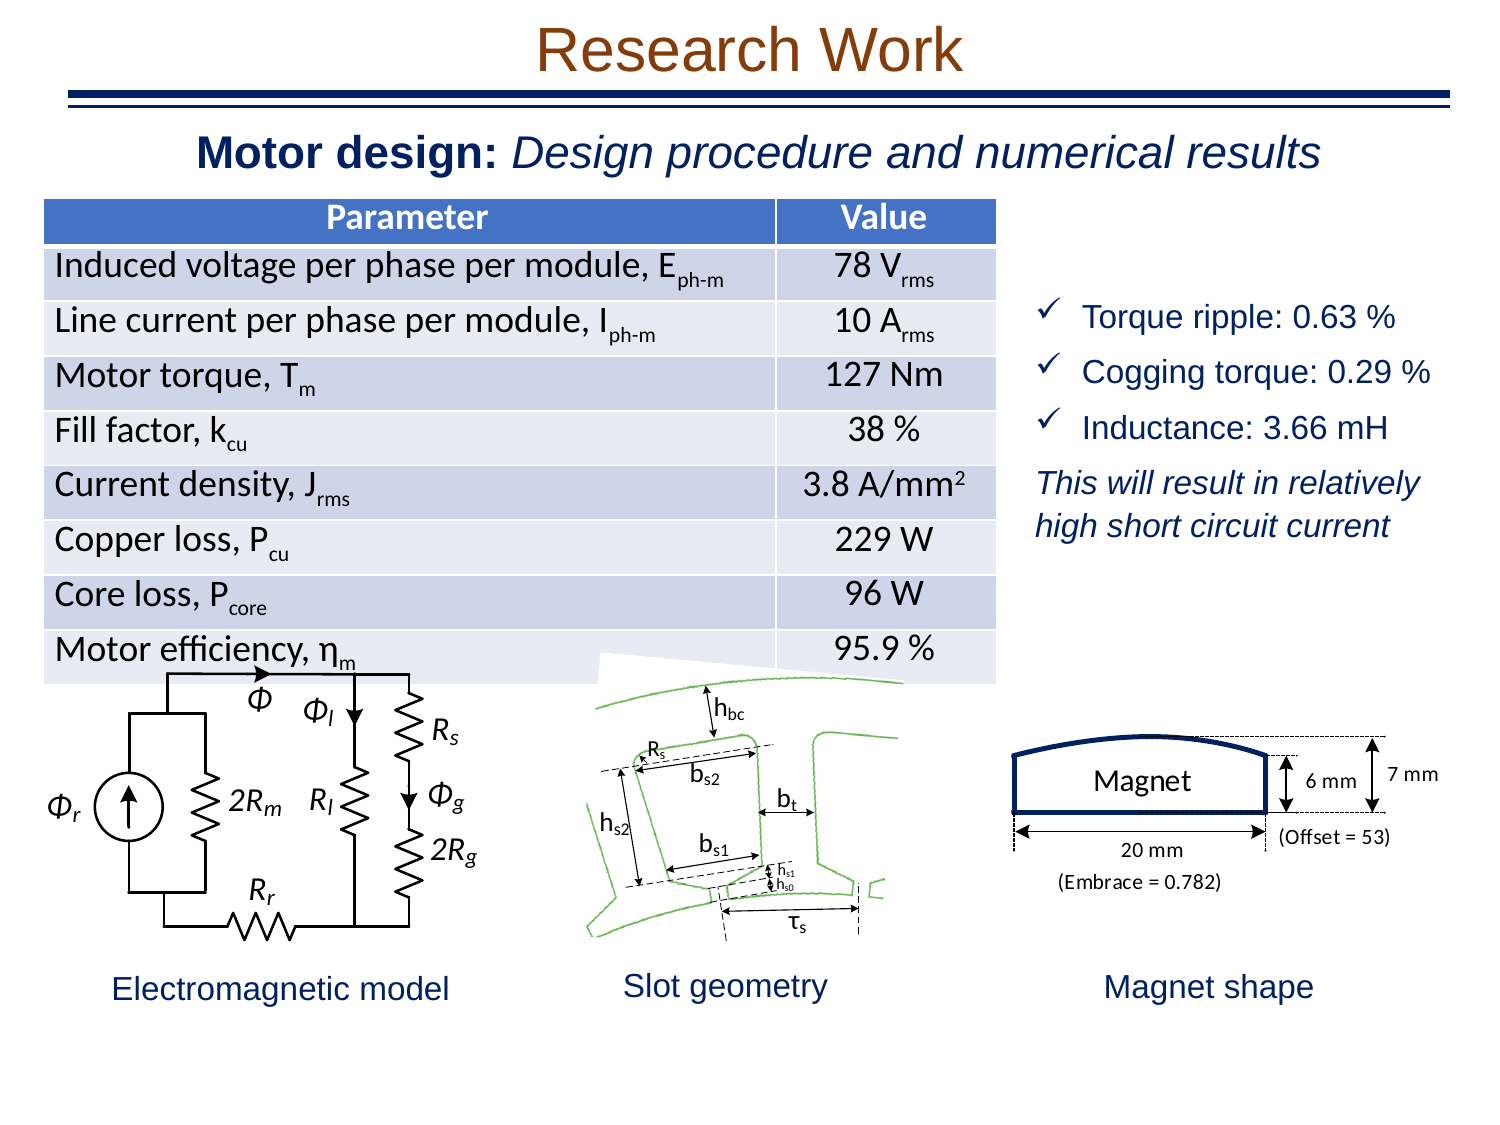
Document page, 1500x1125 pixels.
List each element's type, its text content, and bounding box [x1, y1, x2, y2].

table_cell Induced voltage per phase per module, Eph-m [44, 249, 775, 300]
table_cell 95.9 % [777, 631, 996, 684]
text_box Slot geometry [512, 954, 939, 1012]
table_cell 10 Arms [777, 302, 996, 355]
text_box Electromagnetic model [68, 957, 494, 1015]
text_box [996, 718, 1456, 896]
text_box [0, 650, 513, 957]
table_cell Current density, Jrms [44, 466, 775, 519]
table_cell 3.8 A/mm2 [777, 466, 996, 519]
text_box Magnet shape [996, 955, 1422, 1013]
table_cell 96 W [777, 576, 996, 629]
table_cell Fill factor, kcu [44, 412, 775, 465]
text_box Research Work [0, 1, 1500, 92]
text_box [572, 650, 904, 964]
table_header Value [777, 199, 996, 244]
table_cell 38 % [777, 412, 996, 465]
table_cell Copper loss, Pcu [44, 521, 775, 574]
table_cell 127 Nm [777, 357, 996, 410]
table_cell Core loss, Pcore [44, 576, 775, 629]
table_header Parameter [44, 199, 775, 244]
table_cell 229 W [777, 521, 996, 574]
table_cell Motor efficiency, ηm [44, 631, 775, 684]
text_box Motor design: Design procedure and numerical results [43, 111, 1475, 186]
table_cell 78 Vrms [777, 249, 996, 300]
table_cell Line current per phase per module, Iph-m [44, 302, 775, 355]
table_cell Motor torque, Tm [44, 357, 775, 410]
text_box Torque ripple: 0.63 % Cogging torque: 0.29 % Inductance: 3.66 mH This will result in relatively high short circuit current [1020, 285, 1456, 552]
